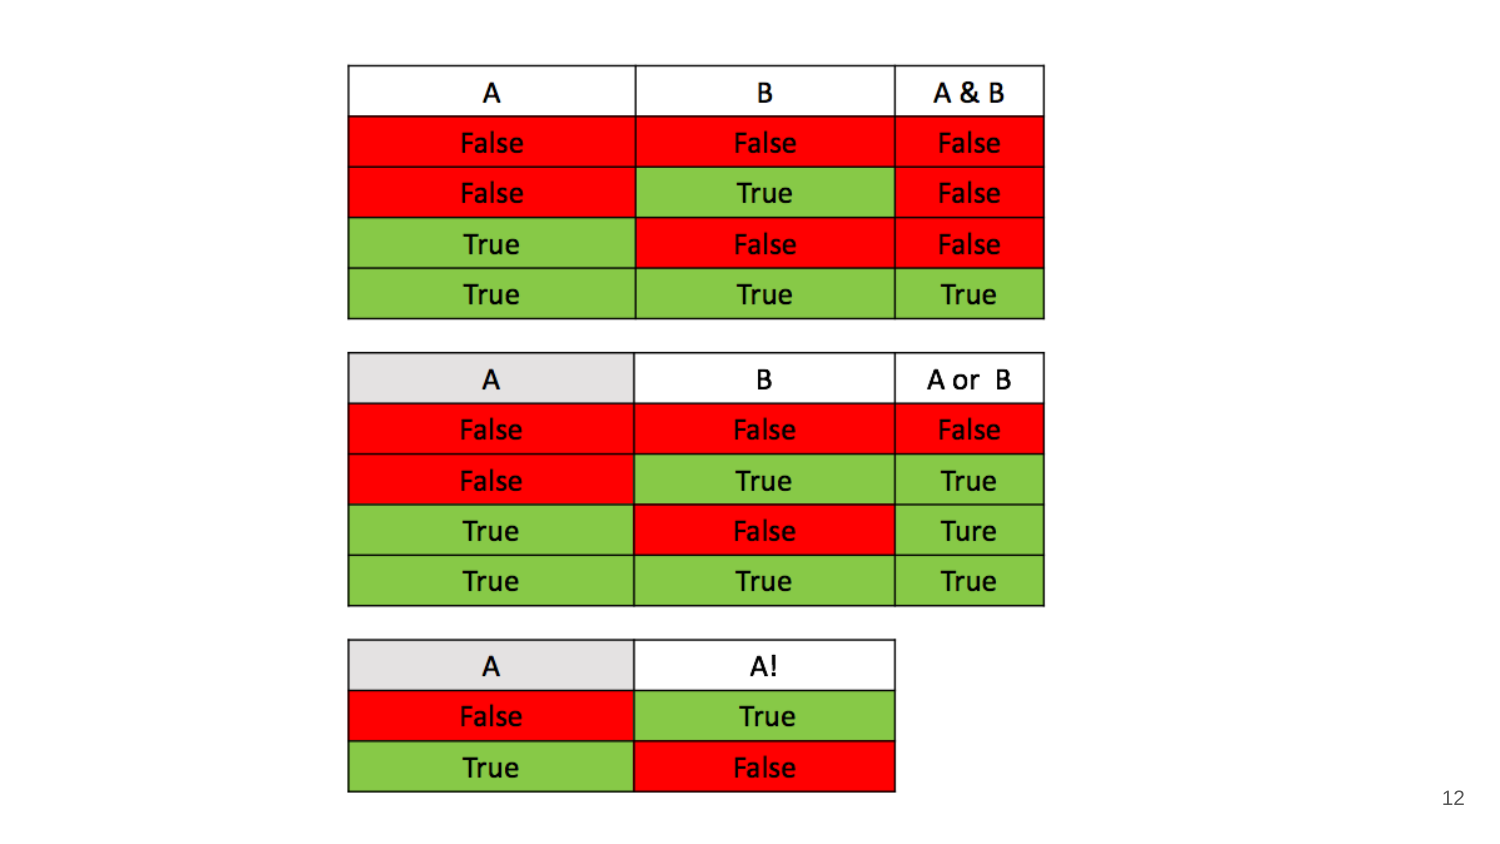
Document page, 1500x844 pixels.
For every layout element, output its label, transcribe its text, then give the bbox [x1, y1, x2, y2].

picture [320, 24, 1180, 819]
slide_number ‹#› [1389, 764, 1480, 830]
